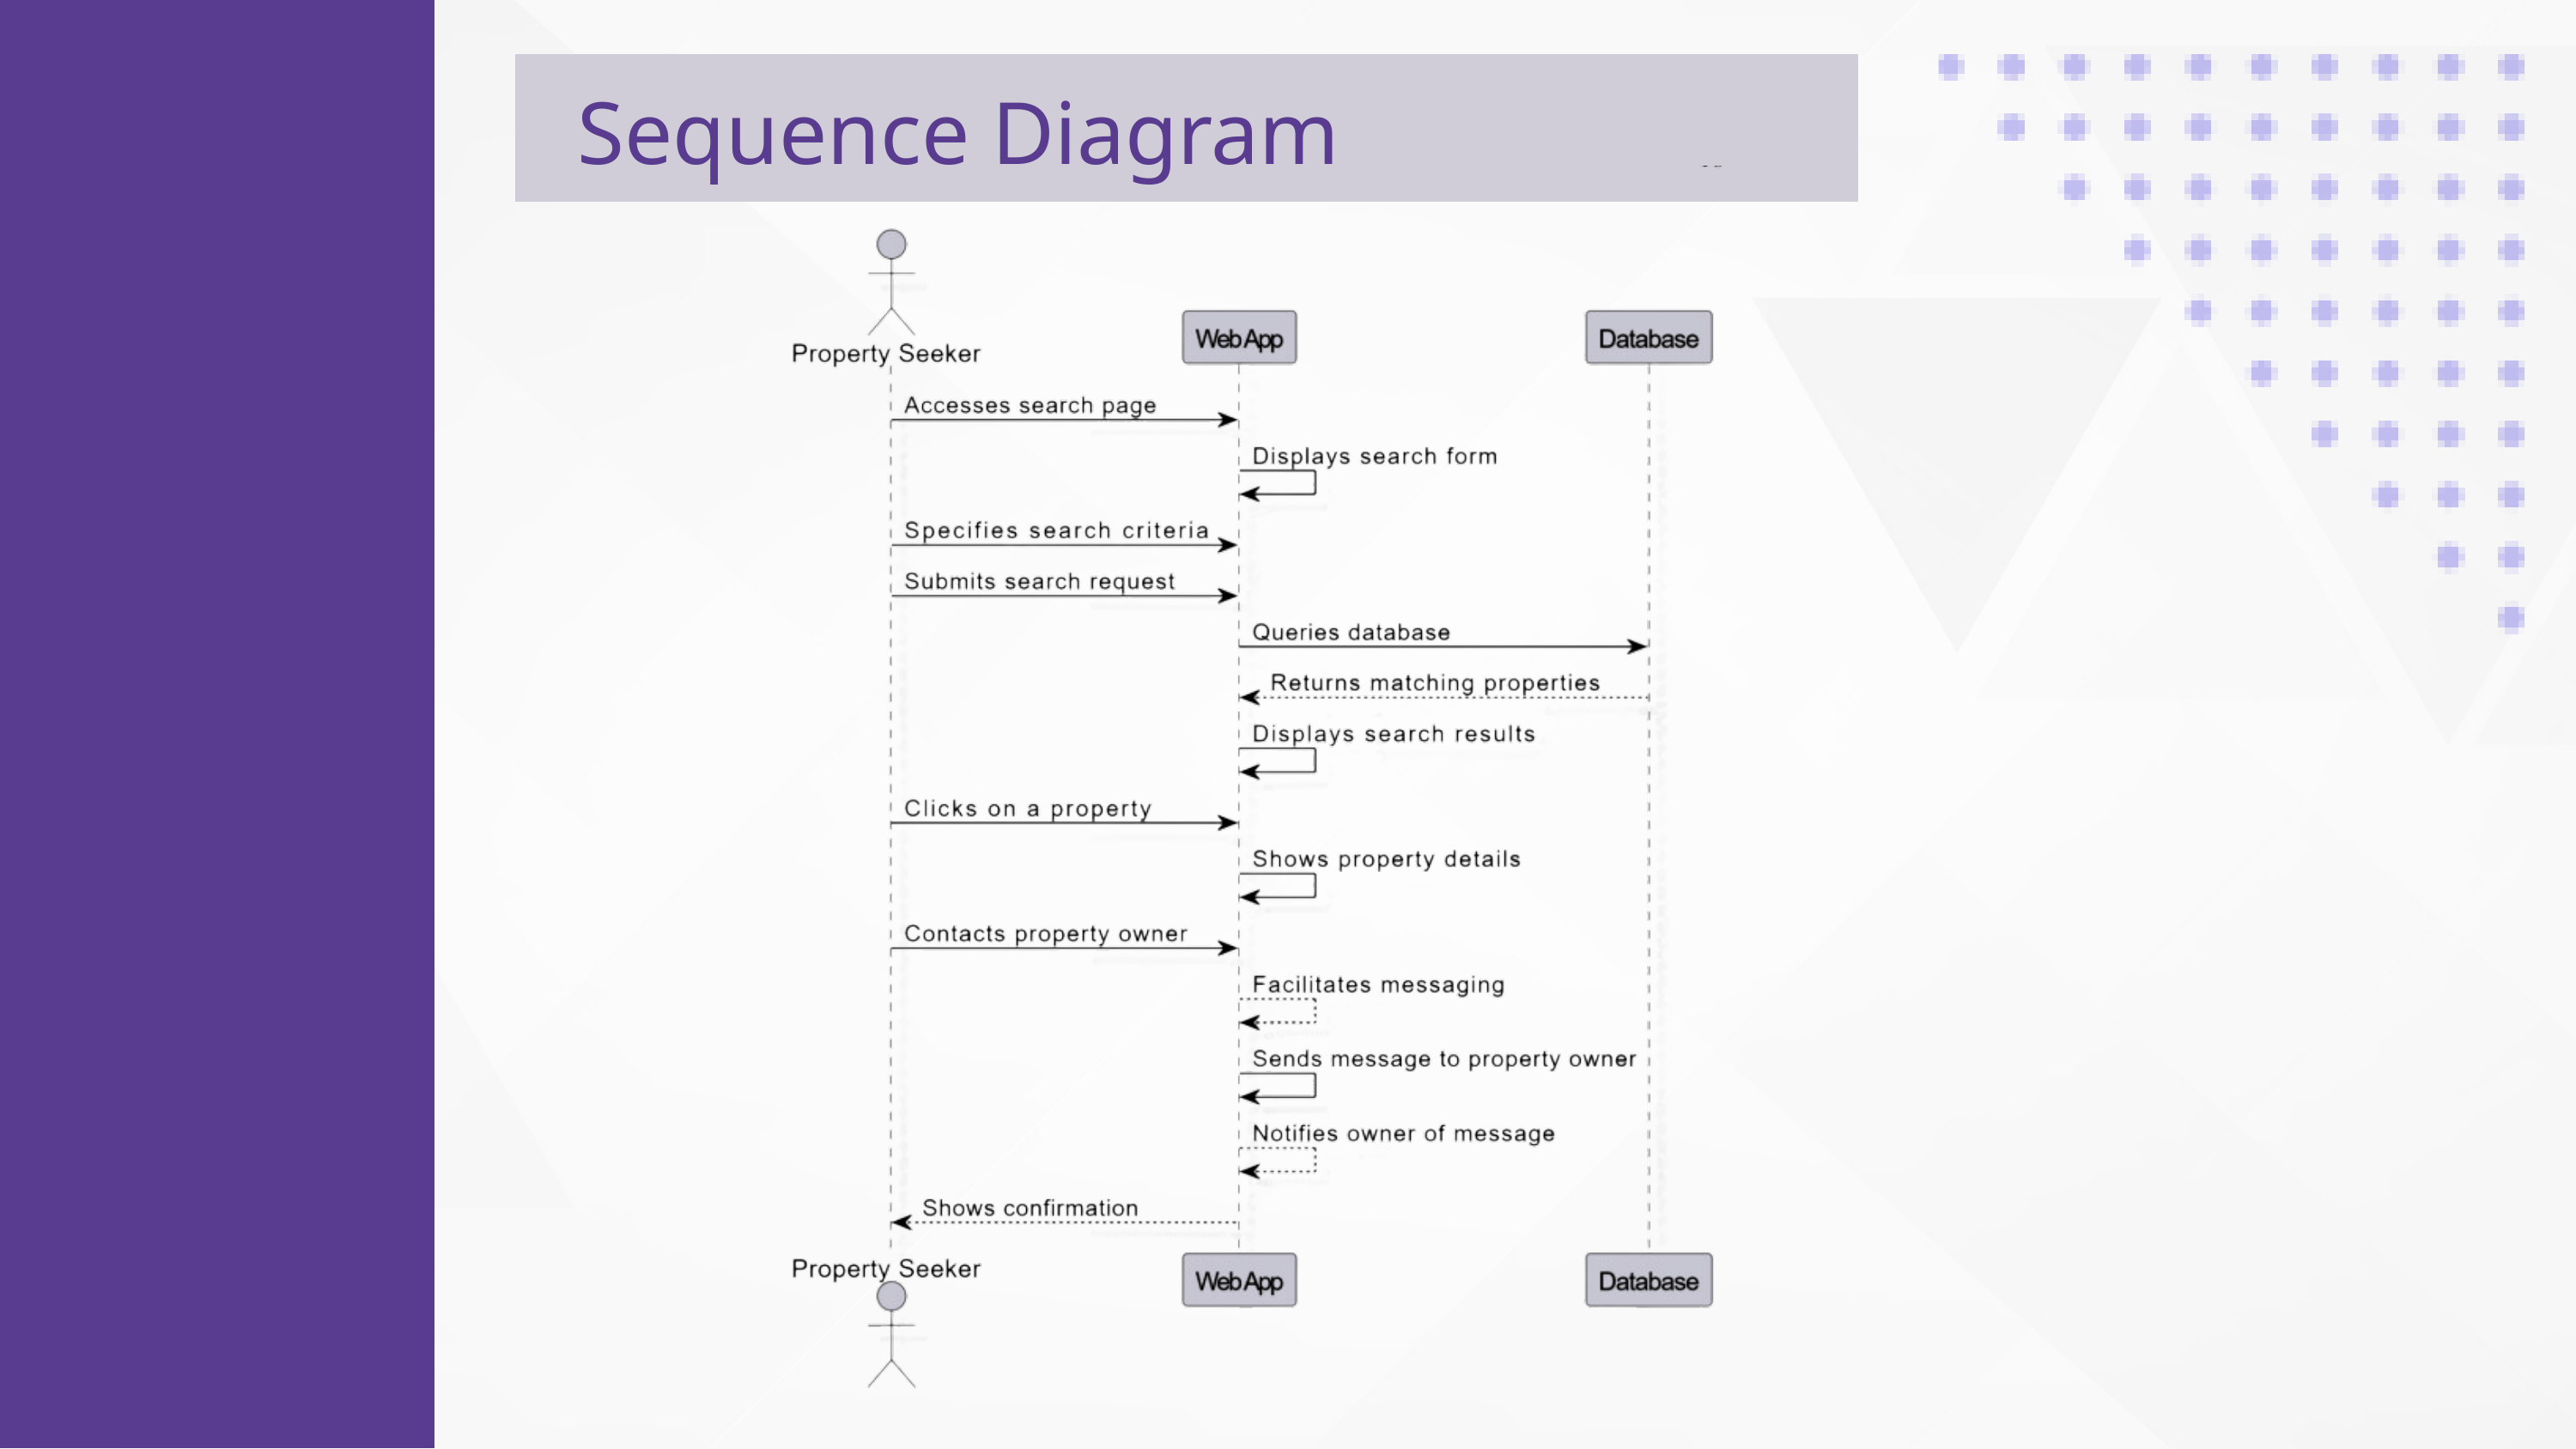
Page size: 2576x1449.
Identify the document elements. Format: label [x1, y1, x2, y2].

text_box [0, 0, 435, 1449]
text_box [514, 54, 1859, 202]
text_box [705, 165, 1768, 1410]
text_box [1938, 54, 2525, 634]
text_box [436, 0, 2576, 1449]
